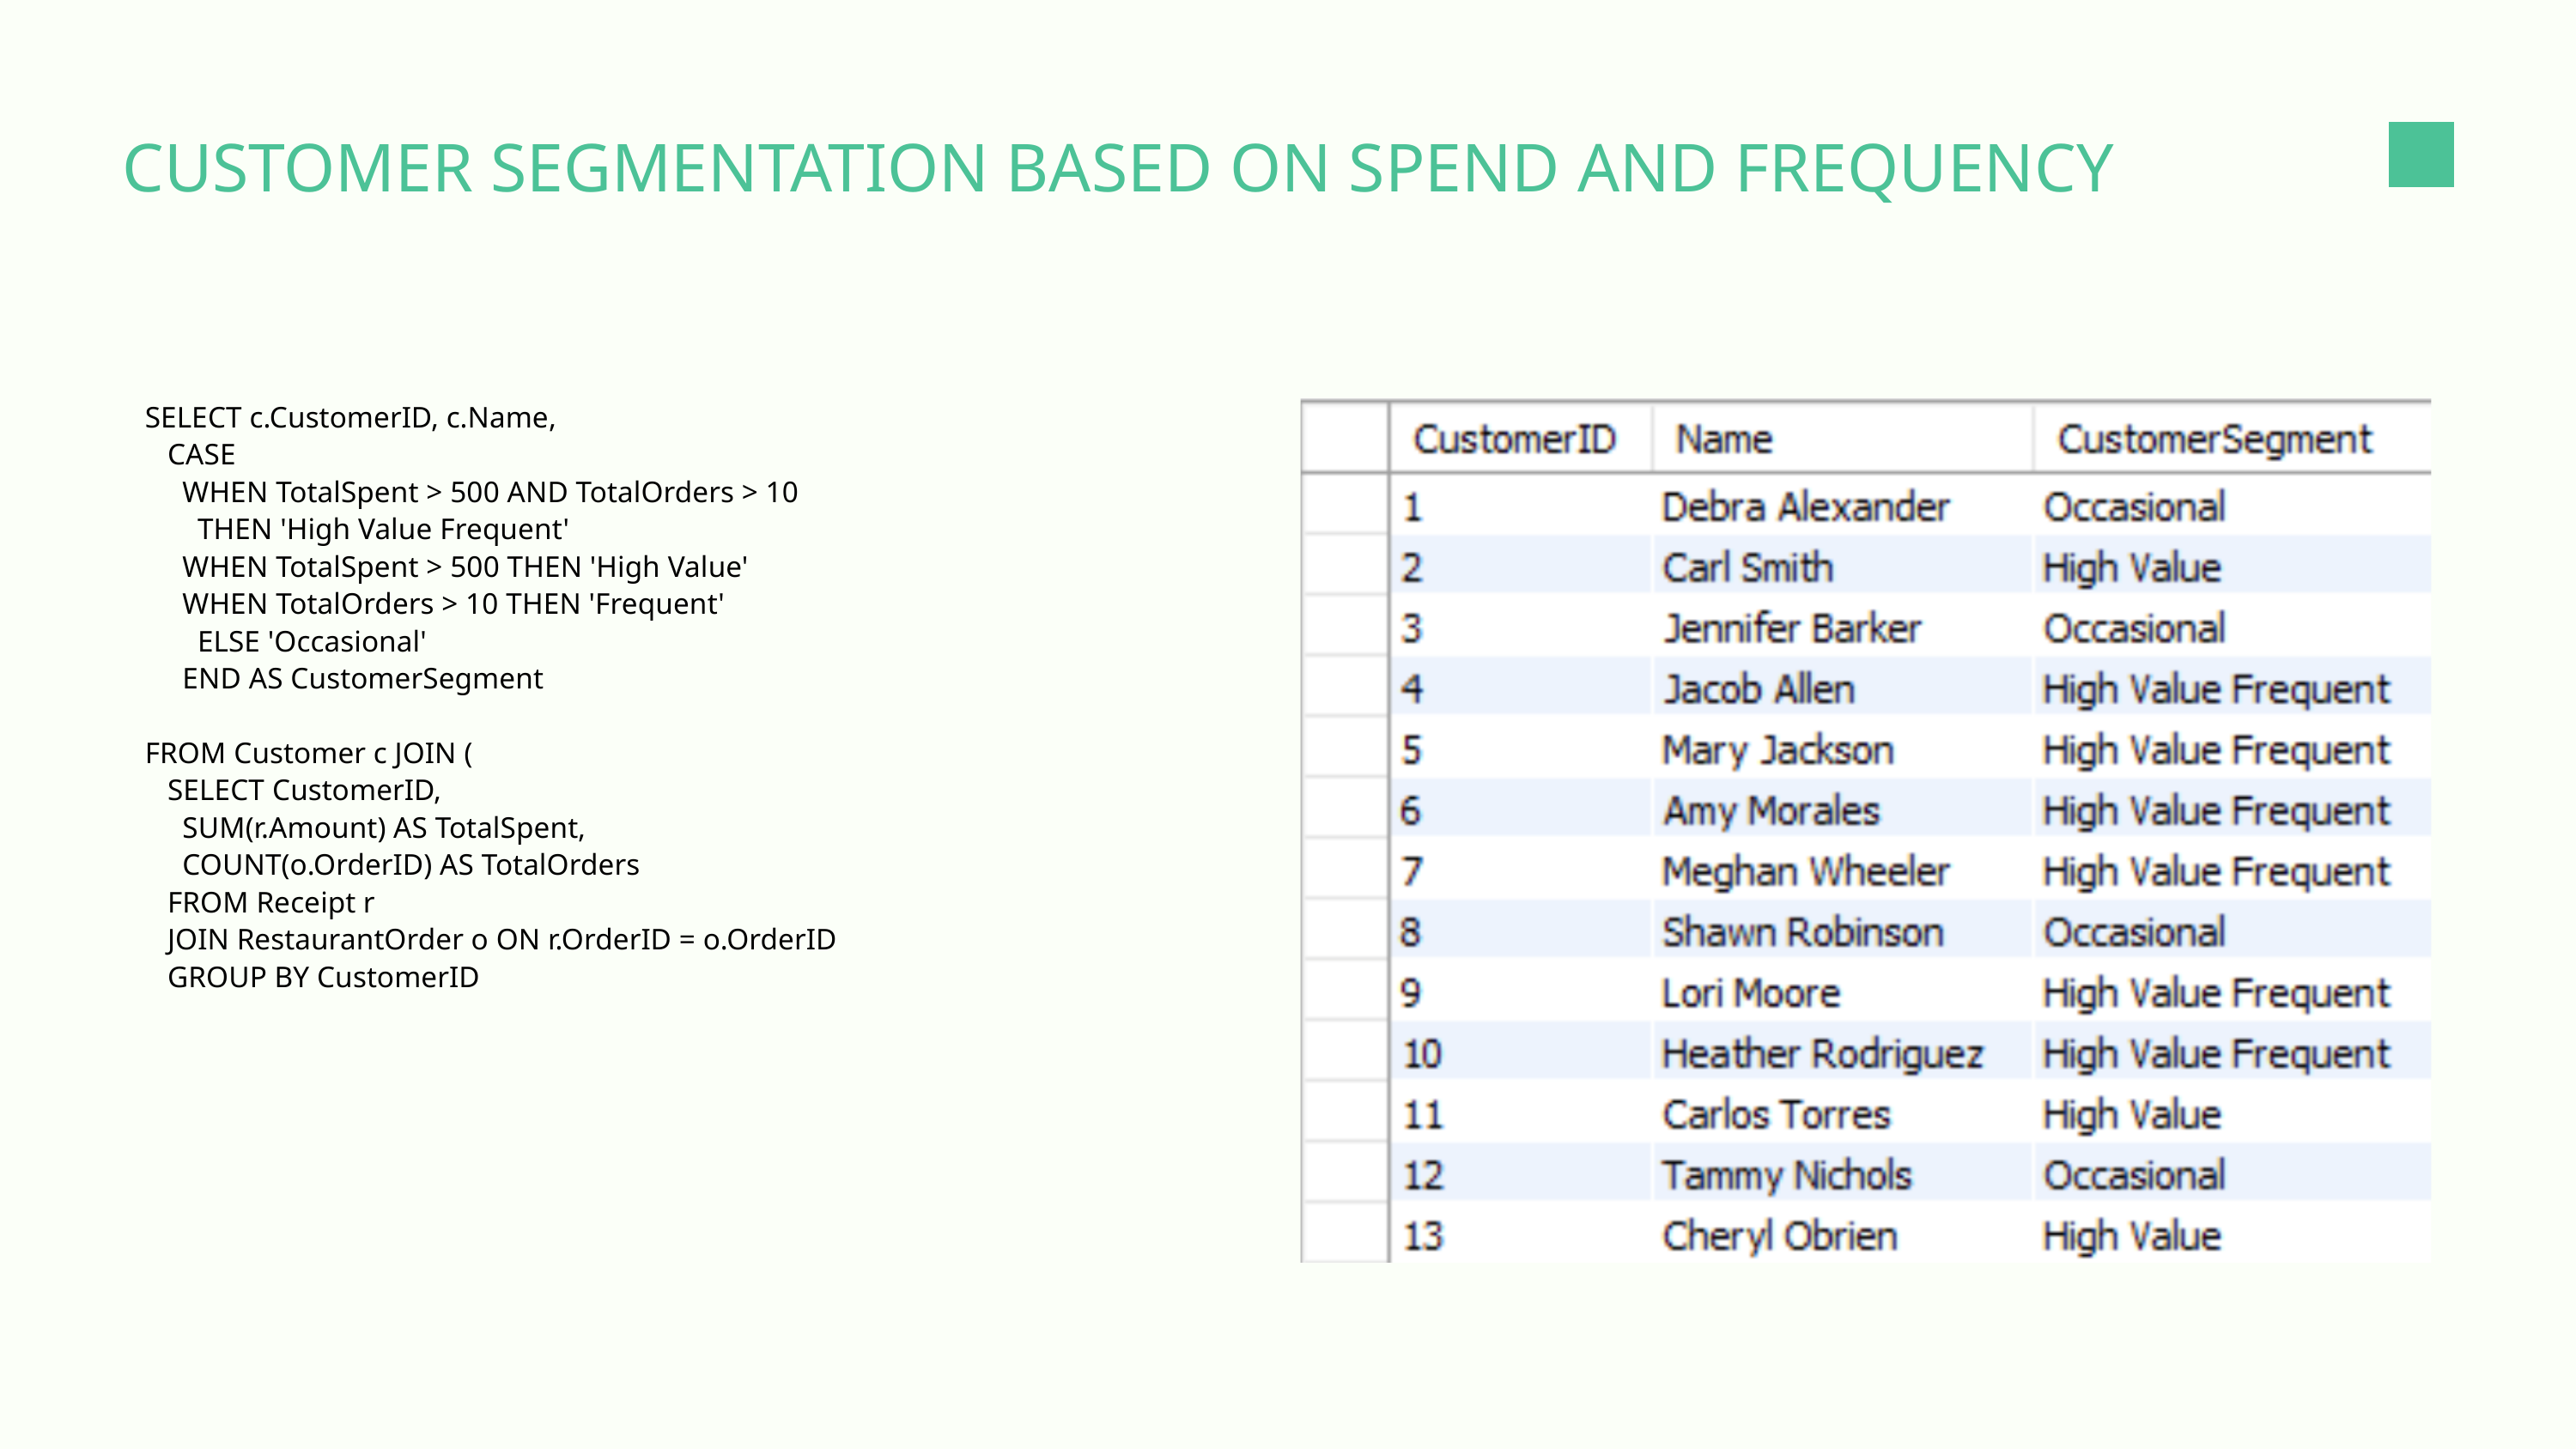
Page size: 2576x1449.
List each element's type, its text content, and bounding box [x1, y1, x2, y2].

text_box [2388, 121, 2455, 188]
text_box CUSTOMER SEGMENTATION BASED ON SPEND AND FREQUENCY [122, 112, 2479, 205]
text_box SELECT c.CustomerID, c.Name, CASE WHEN TotalSpent > 500 AND TotalOrders > 10 THEN 'High Value Frequent' WHEN TotalSpent > 500 THEN 'High Value' WHEN TotalOrders > 10 THEN 'Frequent' ELSE 'Occasional' END AS CustomerSegment FROM Customer c JOIN ( SELECT CustomerID, SUM(r.Amount) AS TotalSpent, COUNT(o.OrderID) AS TotalOrders FROM Receipt r JOIN RestaurantOrder o ON r.OrderID = o.OrderID GROUP BY CustomerID [144, 396, 1023, 993]
text_box [1300, 398, 2432, 1263]
